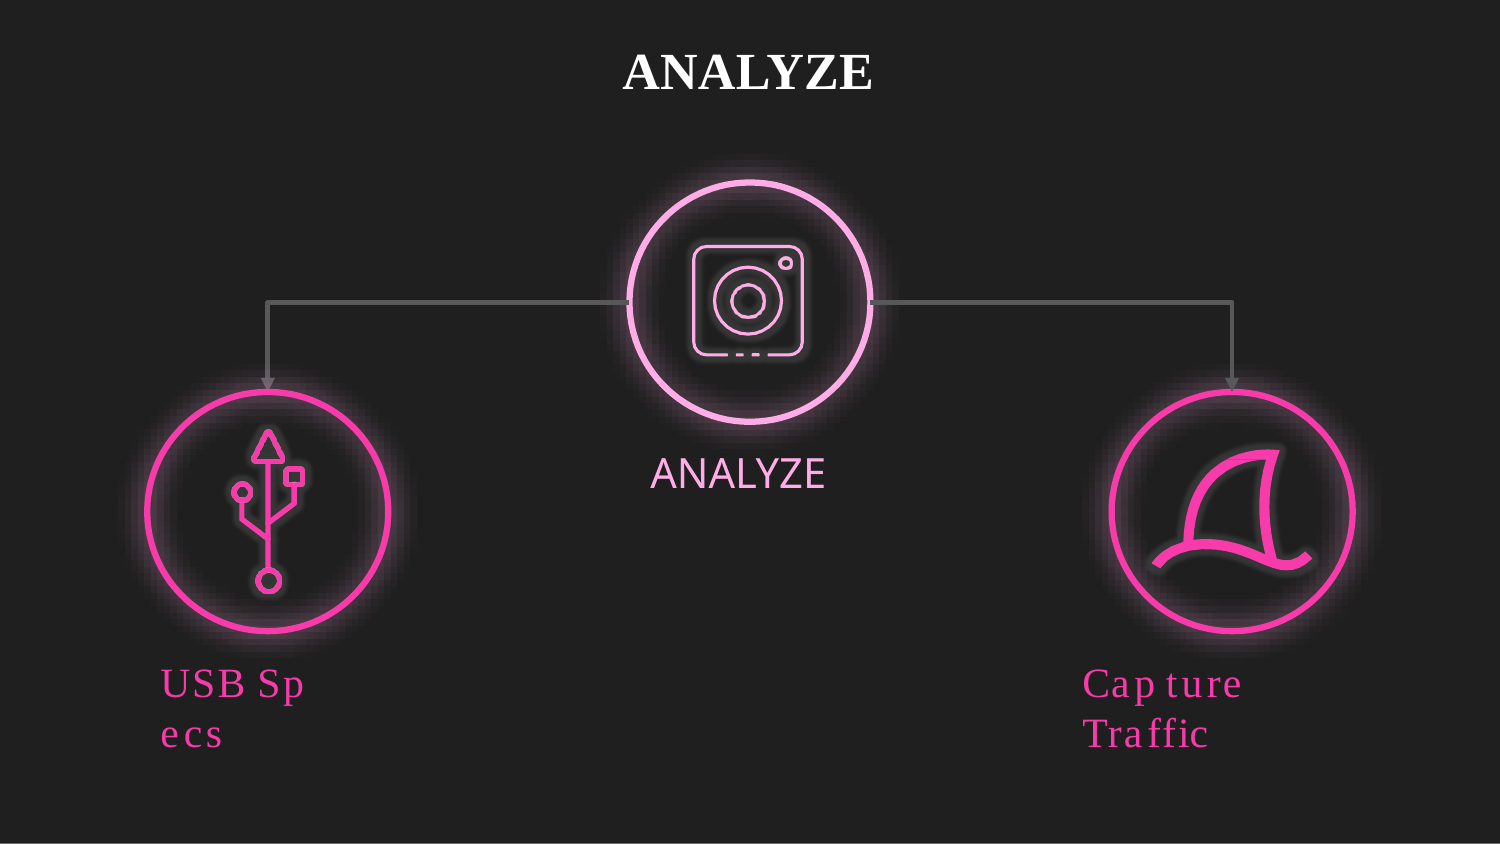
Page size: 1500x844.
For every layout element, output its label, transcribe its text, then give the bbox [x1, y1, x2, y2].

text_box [174, 299, 1394, 673]
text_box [260, 141, 912, 298]
title ANALYZE [620, 34, 888, 140]
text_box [106, 350, 169, 673]
text_box Cap ture Traffic [1080, 682, 1381, 756]
text_box USB Sp ecs [158, 682, 374, 756]
